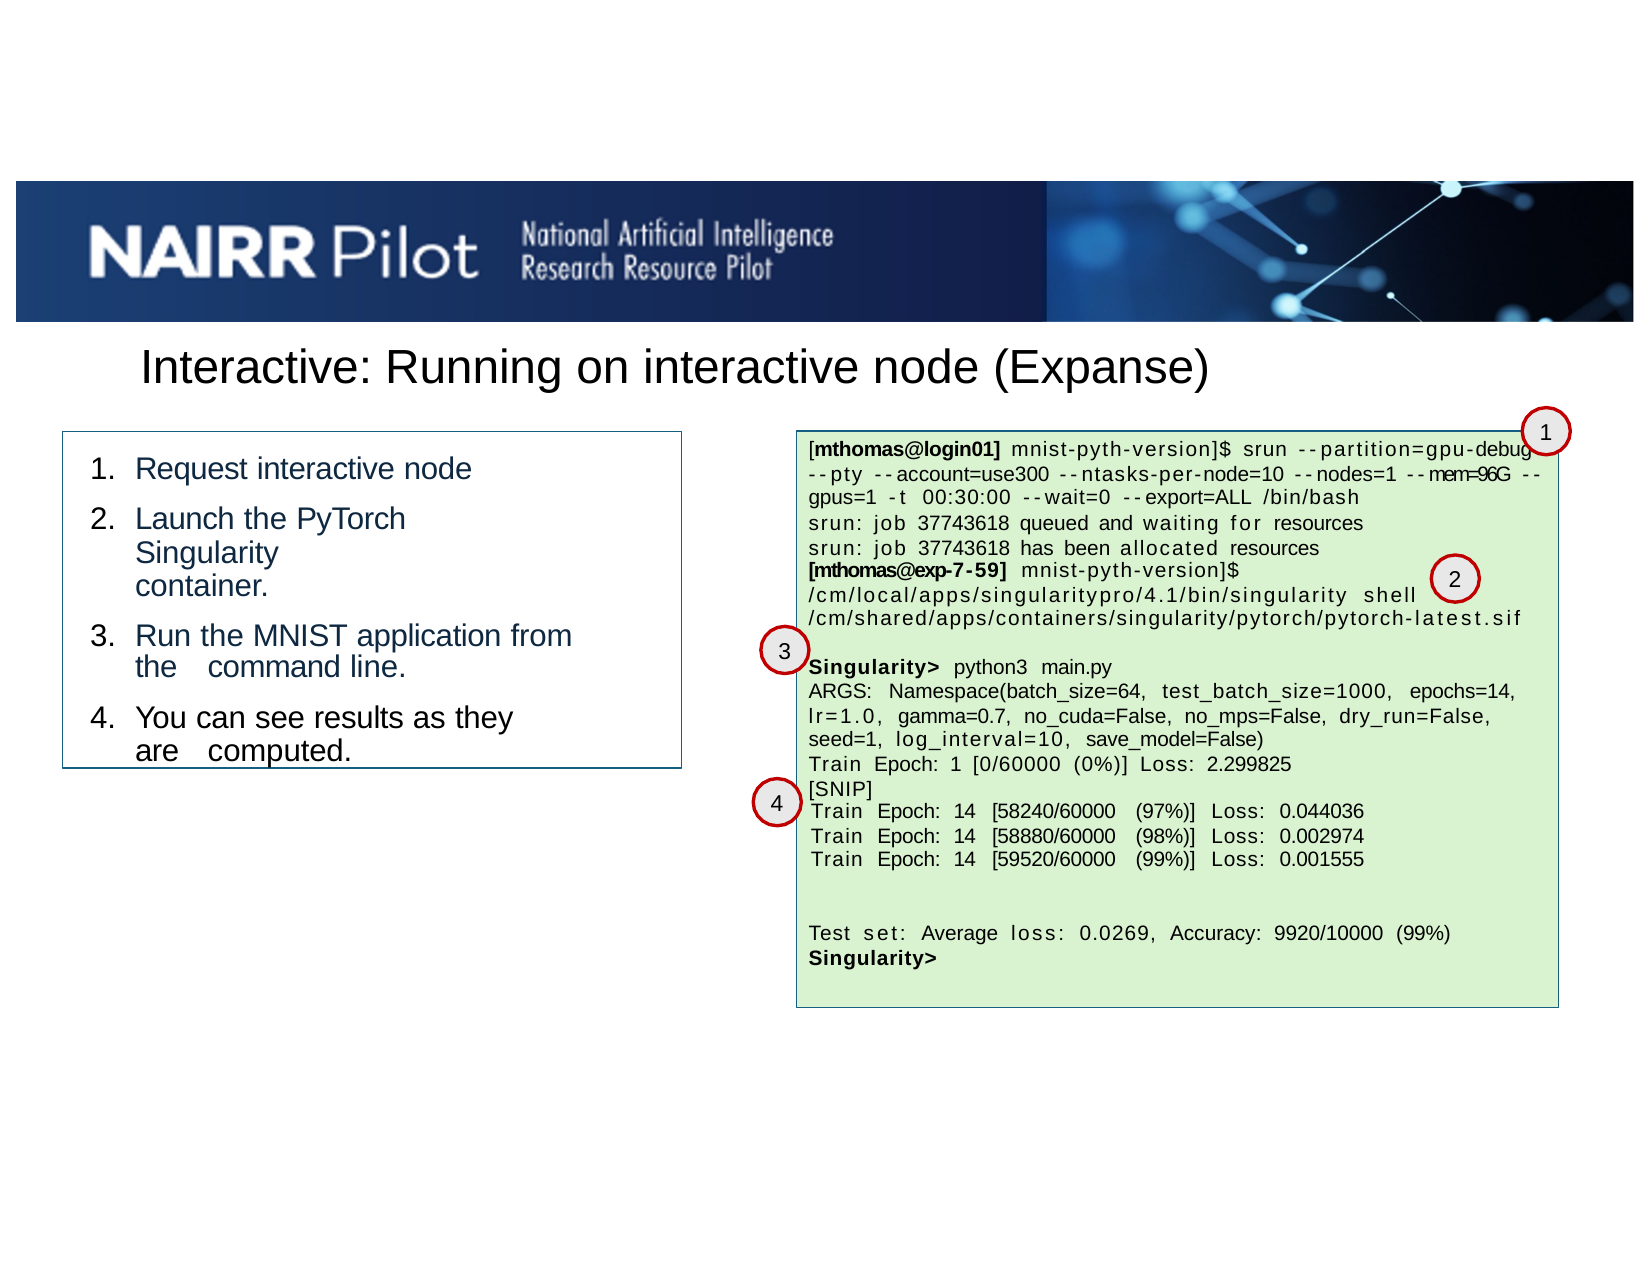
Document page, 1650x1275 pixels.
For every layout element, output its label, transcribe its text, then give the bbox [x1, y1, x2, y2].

picture [16, 181, 1634, 322]
title Interactive: Running on interactive node (Expanse) [137, 333, 1458, 549]
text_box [758, 624, 812, 676]
text_box Request interactive node Launch the PyTorch Singularity container. Run the MNIST application from the command line. You can see results as they are computed. [62, 431, 682, 769]
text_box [1520, 405, 1573, 457]
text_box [795, 430, 1560, 1009]
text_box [1429, 552, 1482, 605]
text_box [751, 776, 804, 828]
